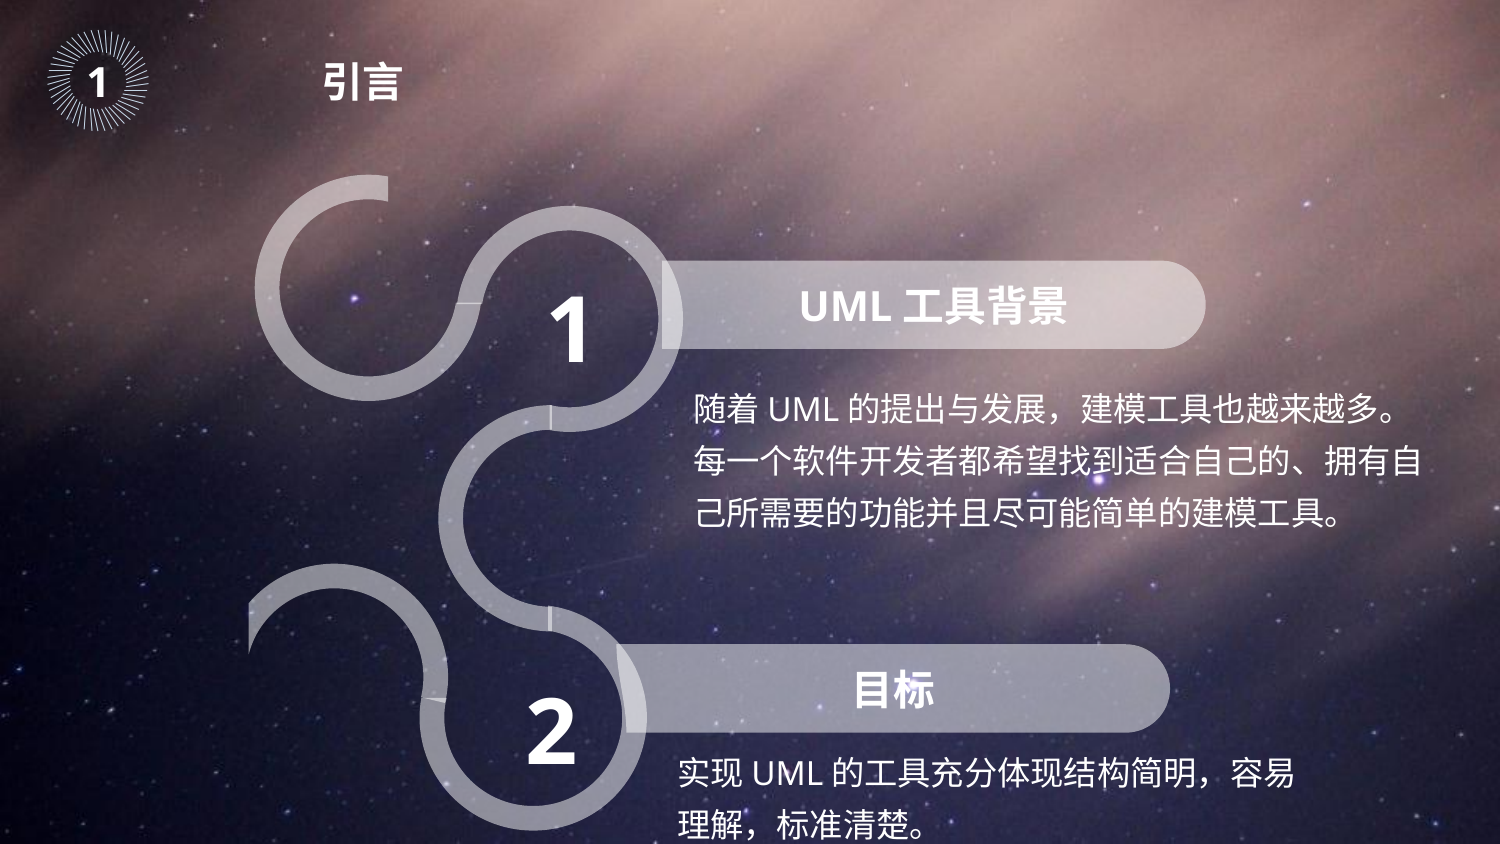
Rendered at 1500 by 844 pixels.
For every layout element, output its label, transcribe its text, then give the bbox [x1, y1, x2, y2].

text_box [419, 605, 646, 831]
text_box 引言 [159, 48, 573, 113]
text_box 2 [510, 665, 594, 791]
text_box 随着UML的提出与发展，建模工具也越来越多。 每一个软件开发者都希望找到适合自己的、拥有自己所需要的功能并且尽可能简单的建模工具。 [678, 368, 1459, 539]
text_box [457, 205, 679, 432]
text_box 目标 [616, 644, 1171, 733]
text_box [39, 21, 159, 141]
text_box UML工具背景 [662, 260, 1206, 349]
text_box 实现UML的工具充分体现结构简明，容易理解，标准清楚。 [662, 732, 1317, 844]
text_box [248, 563, 449, 703]
picture [0, 0, 1500, 844]
text_box [254, 174, 482, 401]
text_box [438, 405, 552, 632]
text_box 1 [530, 263, 614, 389]
